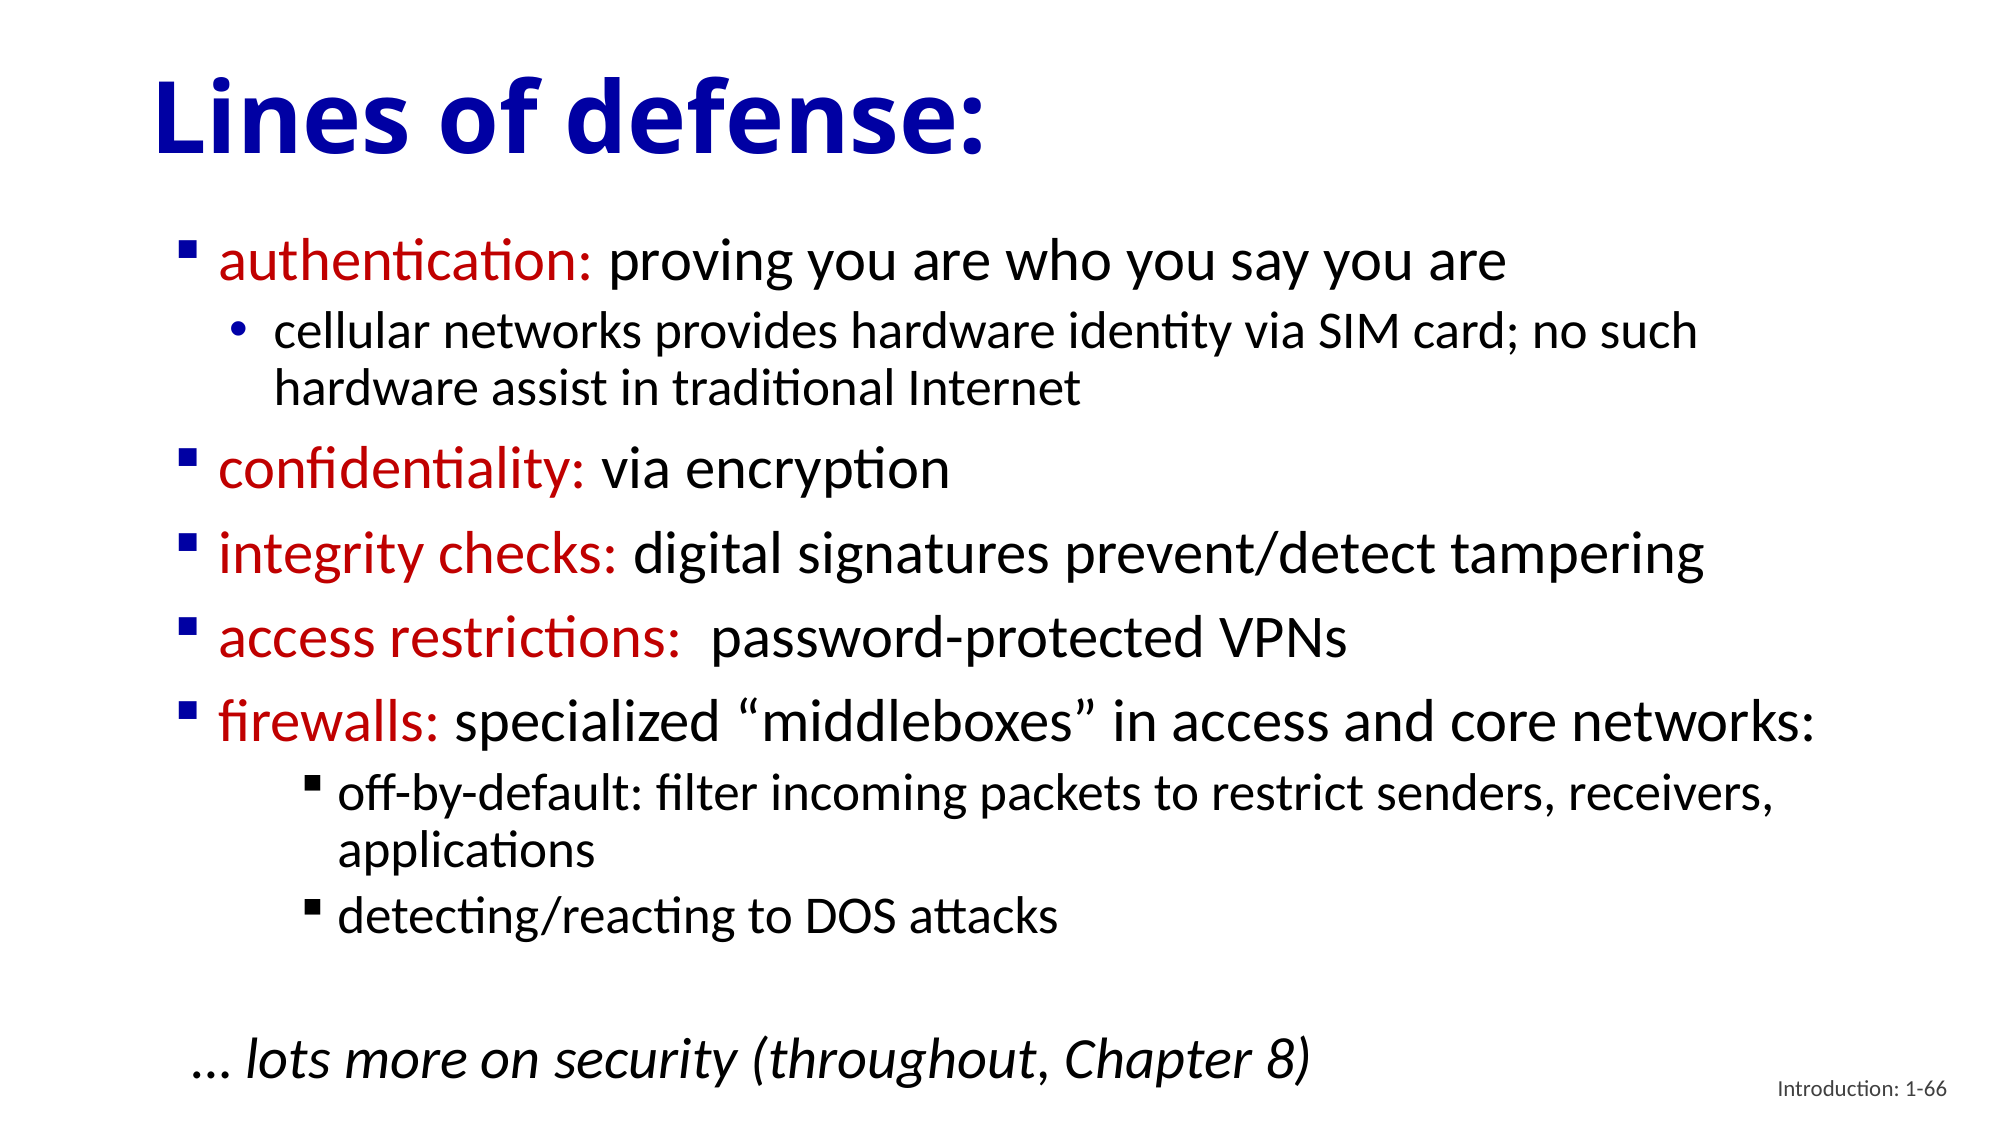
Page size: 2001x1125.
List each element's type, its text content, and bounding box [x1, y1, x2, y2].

text_box authentication: proving you are who you say you are cellular networks provides hardware identity via SIM card; no such hardware assist in traditional Internet confidentiality: via encryption integrity checks: digital signatures prevent/detect tampering access restrictions: password-protected VPNs firewalls: specialized “middleboxes” in access and core networks: off-by-default: filter incoming packets to restrict senders, receivers, applications detecting/reacting to DOS attacks [137, 220, 1835, 1024]
text_box … lots more on security (throughout, Chapter 8) [177, 1012, 1859, 1125]
slide_number Introduction: 1-66 [1512, 1056, 1963, 1117]
title Lines of defense: [135, 47, 1861, 195]
